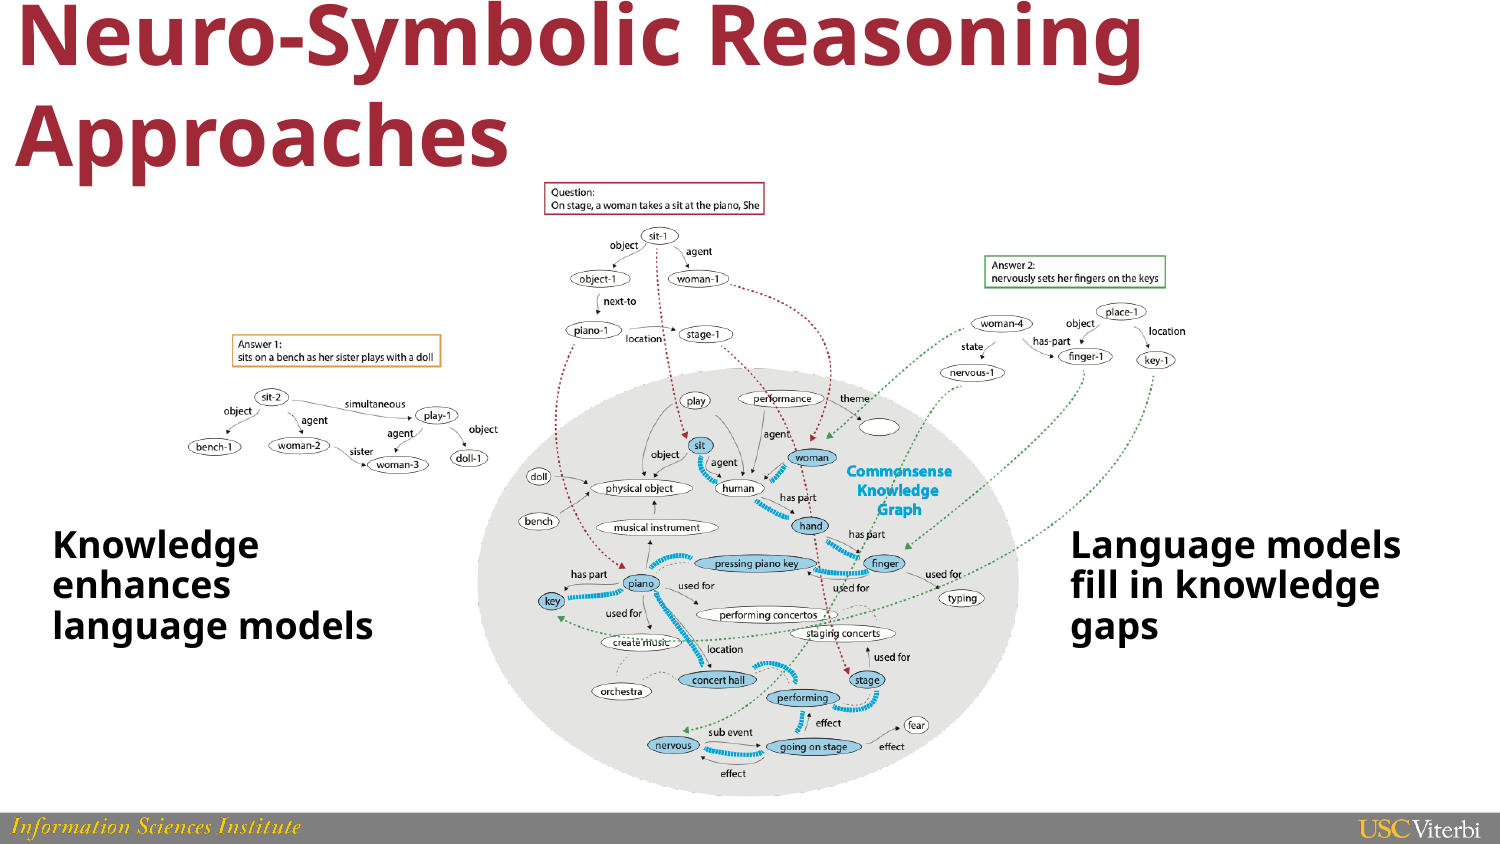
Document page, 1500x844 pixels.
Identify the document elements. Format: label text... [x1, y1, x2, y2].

picture [1358, 819, 1495, 839]
title Neuro-Symbolic Reasoning Approaches [0, 0, 1500, 165]
picture [9, 164, 1287, 841]
text_box Knowledge enhances language models [37, 518, 132, 811]
text_box Language models fill in knowledge gaps [1292, 518, 1456, 763]
